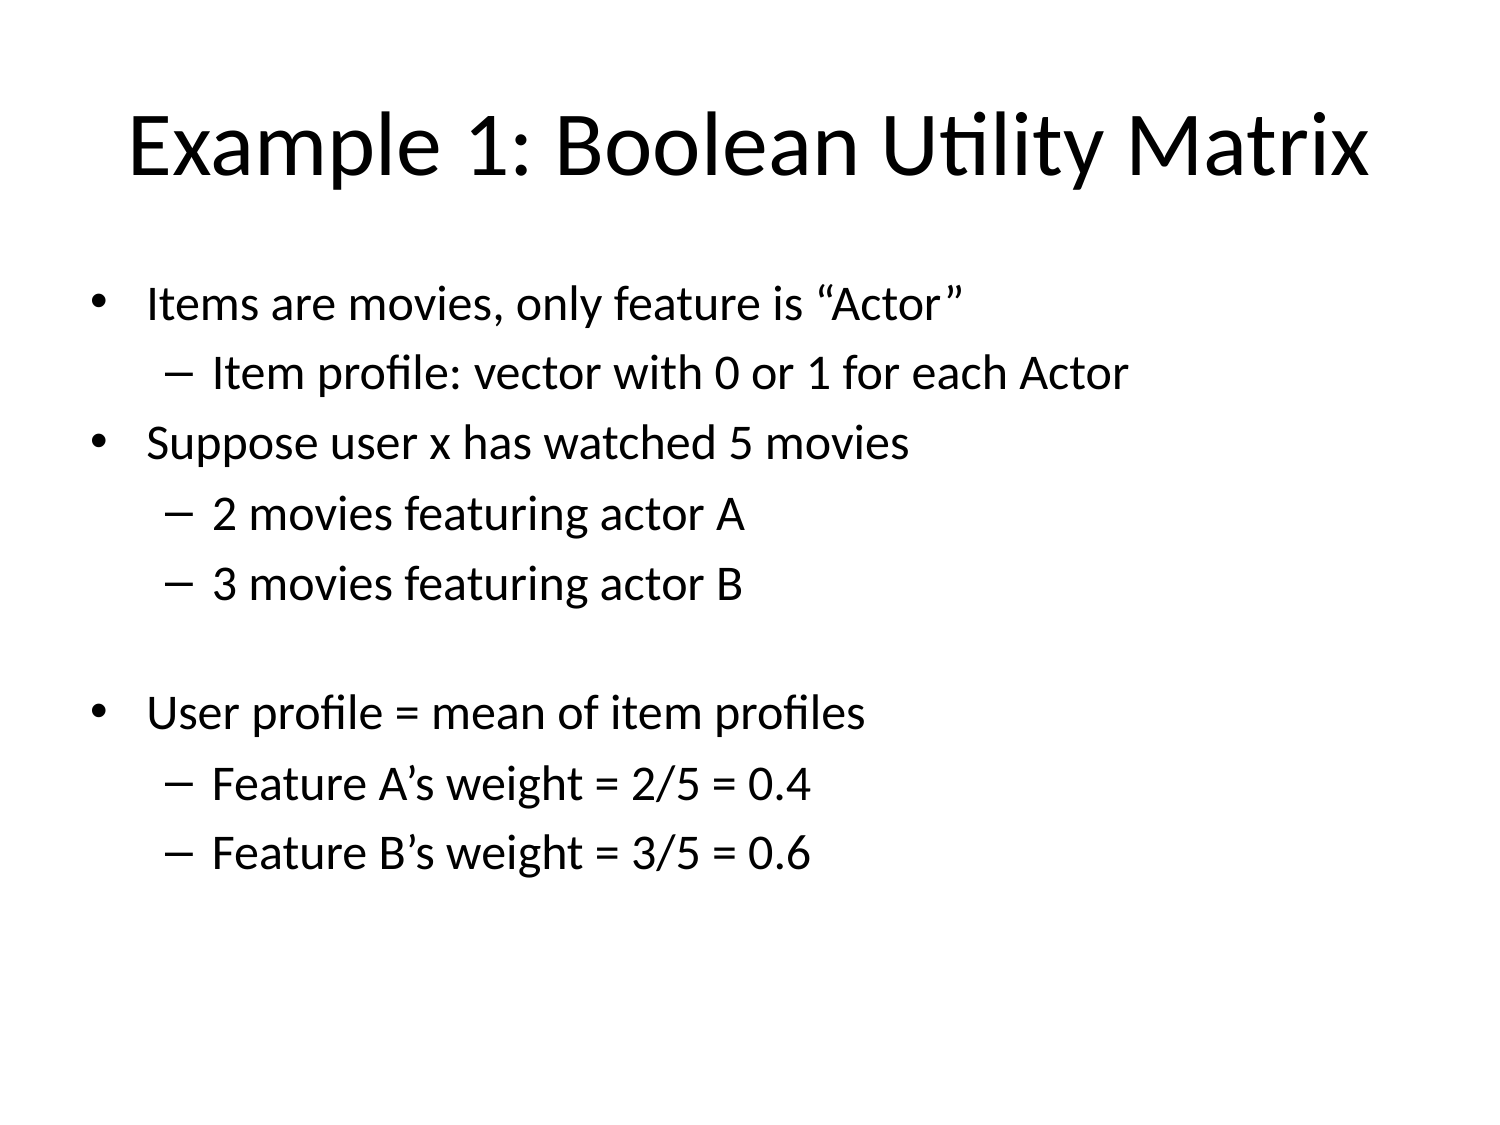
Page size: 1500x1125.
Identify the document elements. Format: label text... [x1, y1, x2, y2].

title Example 1: Boolean Utility Matrix [75, 45, 1425, 233]
list Items are movies, only feature is “Actor” Item profile: vector with 0 or 1 for each Actor Suppose user x has watched 5 movies 2 movies featuring actor A 3 movies featuring actor B User profile = mean of item profiles Feature A’s weight = 2/5 = 0.4 Feature B’s weight = 3/5 = 0.6 [75, 262, 1425, 1005]
